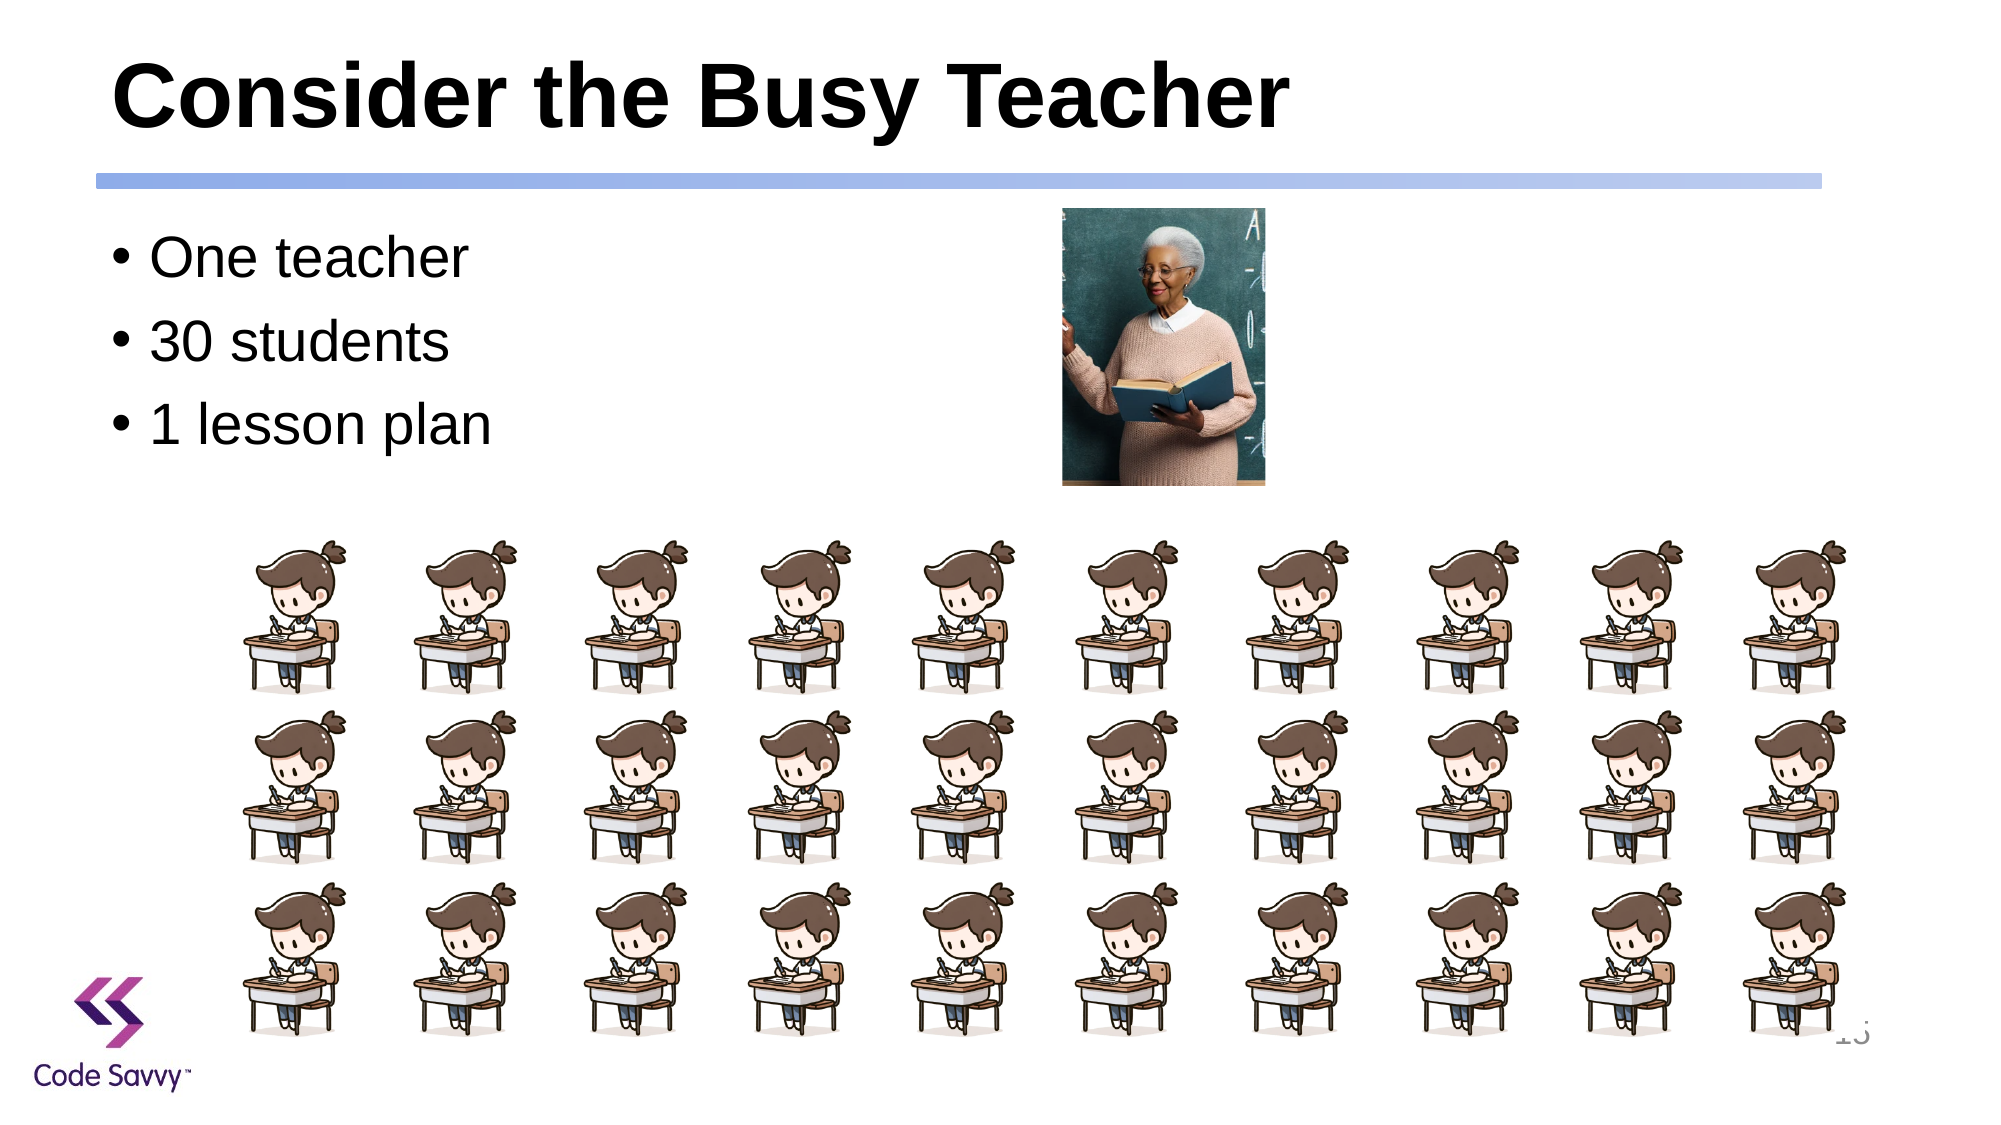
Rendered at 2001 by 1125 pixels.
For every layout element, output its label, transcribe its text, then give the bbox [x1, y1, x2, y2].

picture [1407, 536, 1538, 696]
list One teacher 30 students 1 lesson plan [96, 219, 542, 496]
picture [1570, 706, 1701, 867]
picture [738, 706, 870, 867]
picture [738, 877, 870, 1038]
picture [1065, 706, 1197, 867]
picture [404, 877, 535, 1038]
picture [233, 706, 365, 867]
picture [404, 706, 535, 867]
picture [31, 971, 196, 1097]
picture [1733, 877, 1865, 1038]
picture [1236, 877, 1367, 1038]
picture [1570, 877, 1701, 1038]
picture [234, 536, 365, 696]
picture [901, 706, 1033, 867]
picture [1733, 706, 1865, 867]
picture [901, 877, 1033, 1038]
picture [1734, 536, 1865, 696]
picture [1570, 536, 1702, 696]
picture [1406, 877, 1538, 1038]
picture [902, 536, 1034, 696]
picture [738, 536, 870, 696]
picture [1062, 208, 1266, 486]
picture [1236, 706, 1367, 867]
slide_number 15 [1435, 1001, 1886, 1062]
picture [1236, 536, 1368, 696]
title Consider the Busy Teacher [96, 26, 1822, 169]
picture [575, 536, 707, 696]
picture [233, 877, 365, 1038]
picture [1065, 877, 1197, 1038]
picture [404, 536, 536, 696]
picture [574, 877, 706, 1038]
picture [1406, 706, 1538, 867]
picture [1065, 536, 1197, 696]
picture [574, 706, 706, 867]
